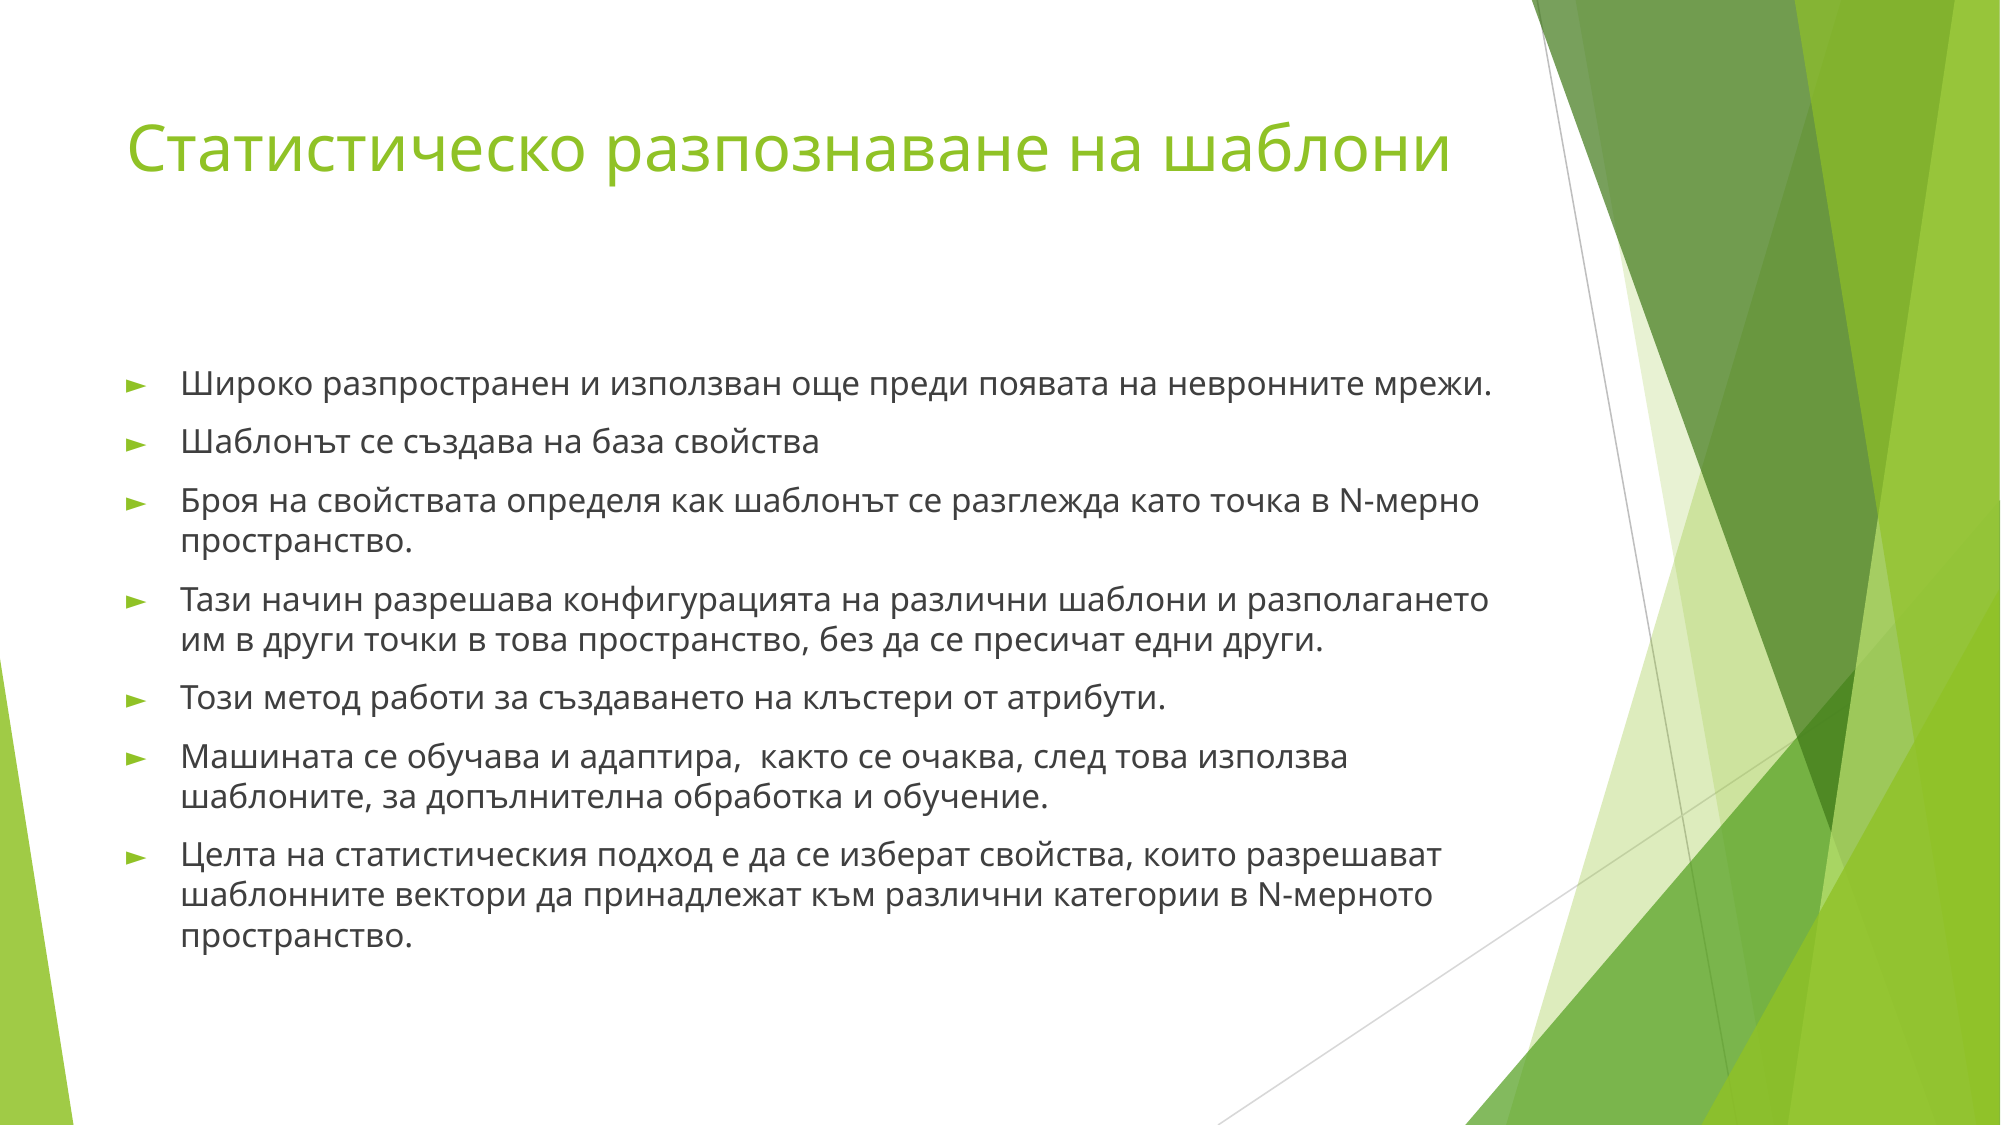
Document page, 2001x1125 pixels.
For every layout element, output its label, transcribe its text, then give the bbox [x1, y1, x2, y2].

list Широко разпространен и използван още преди появата на невронните мрежи. Шаблонът се създава на база свойства Броя на свойствата определя как шаблонът се разглежда като точка в N-мерно пространство. Тази начин разрешава конфигурацията на различни шаблони и разполагането им в други точки в това пространство, без да се пресичат едни други. Този метод работи за създаването на клъстери от атрибути. Машината се обучава и адаптира, както се очаква, след това използва шаблоните, за допълнителна обработка и обучение. Целта на статистическия подход е да се изберат свойства, които разрешават шаблонните вектори да принадлежат към различни категории в N-мерното пространство. [111, 354, 1522, 992]
title Статистическо разпознаване на шаблони [111, 99, 1522, 317]
